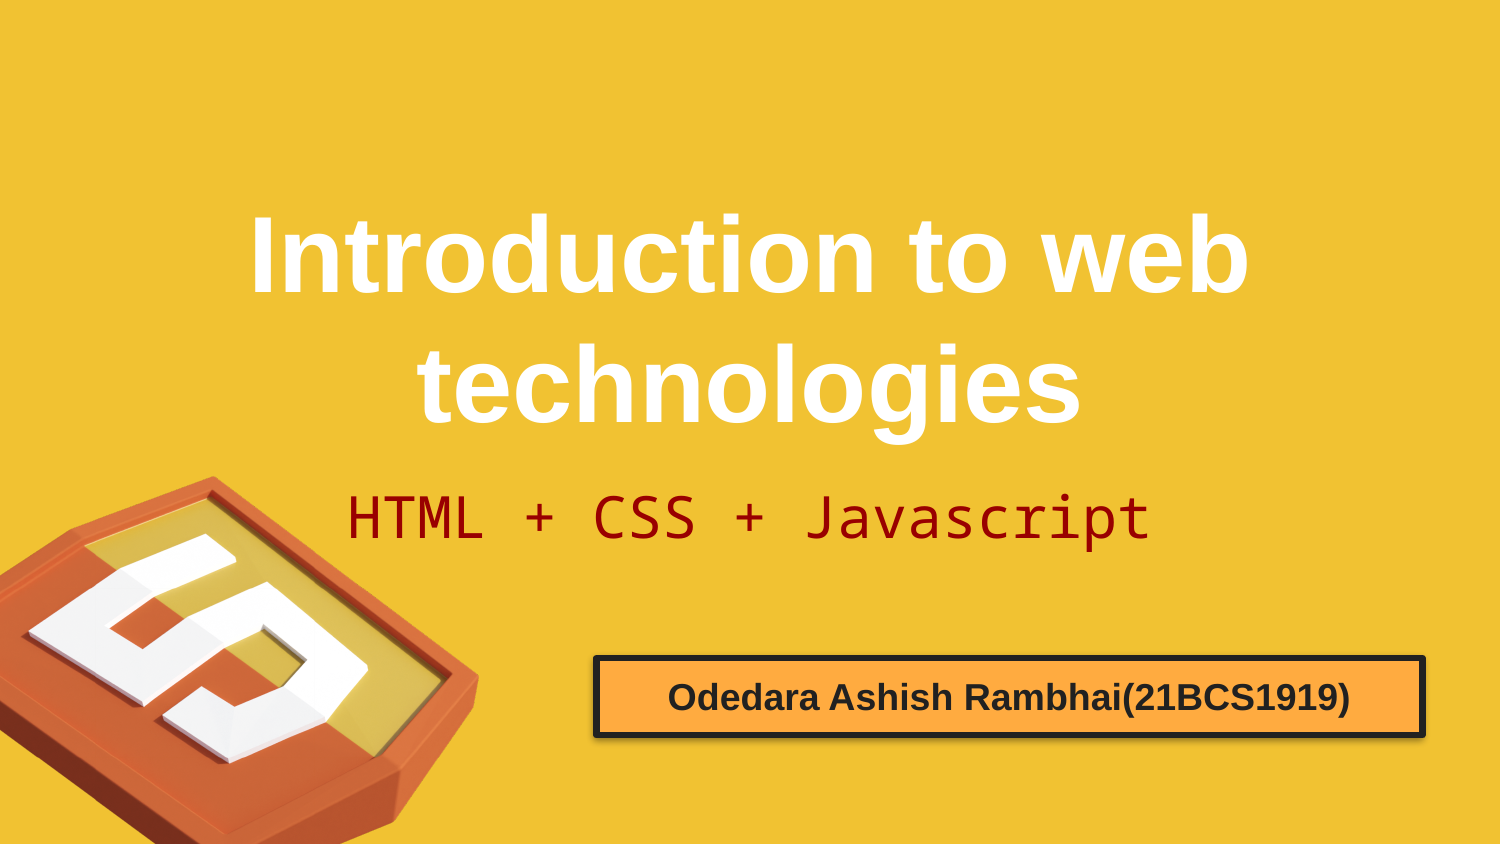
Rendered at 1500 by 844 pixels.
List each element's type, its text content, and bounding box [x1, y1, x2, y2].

text_box Odedara Ashish Rambhai(21BCS1919) [593, 655, 1426, 738]
title Introduction to web technologies [51, 122, 1449, 459]
picture [0, 420, 533, 844]
subtitle HTML + CSS + Javascript [537, 464, 1449, 595]
